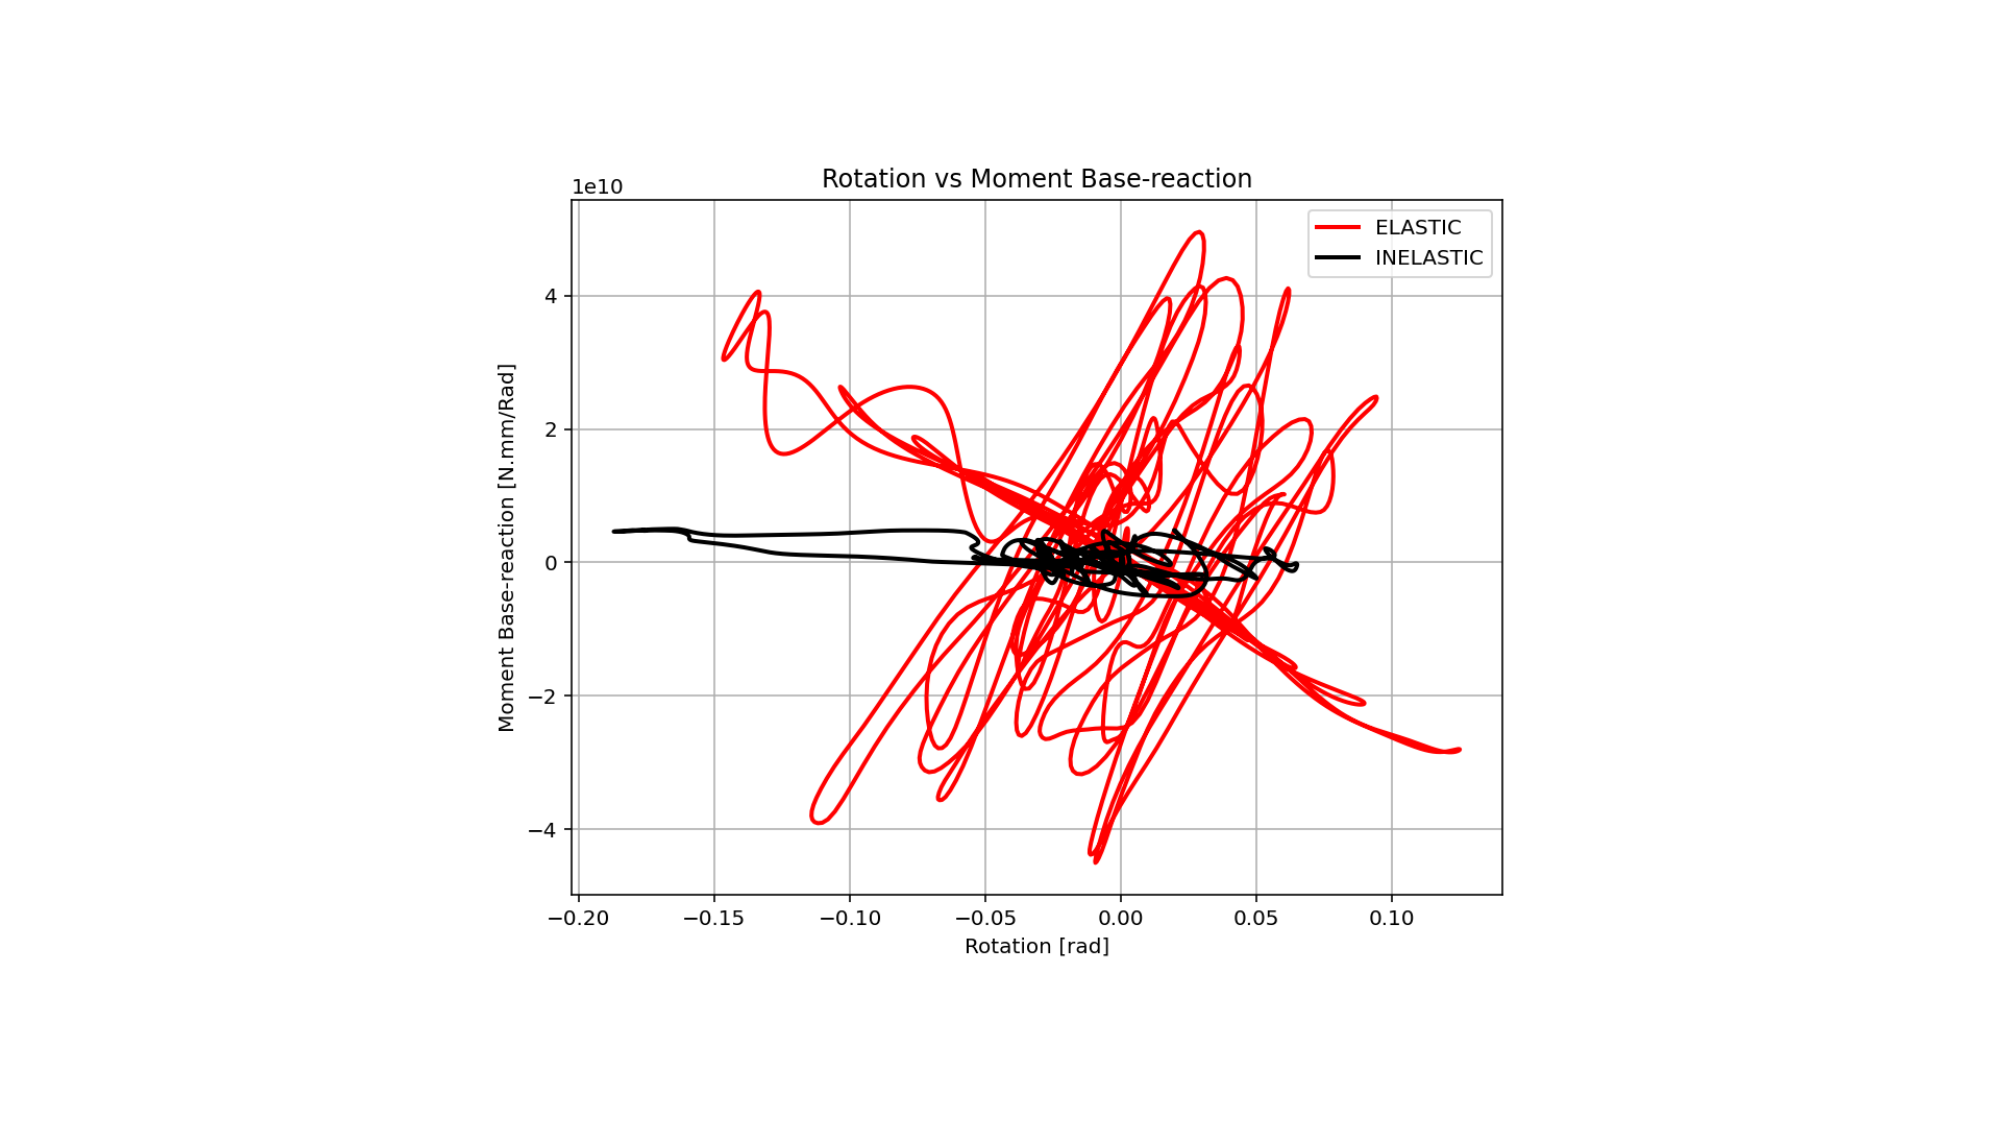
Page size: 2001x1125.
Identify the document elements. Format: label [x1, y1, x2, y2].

picture [482, 153, 1518, 972]
